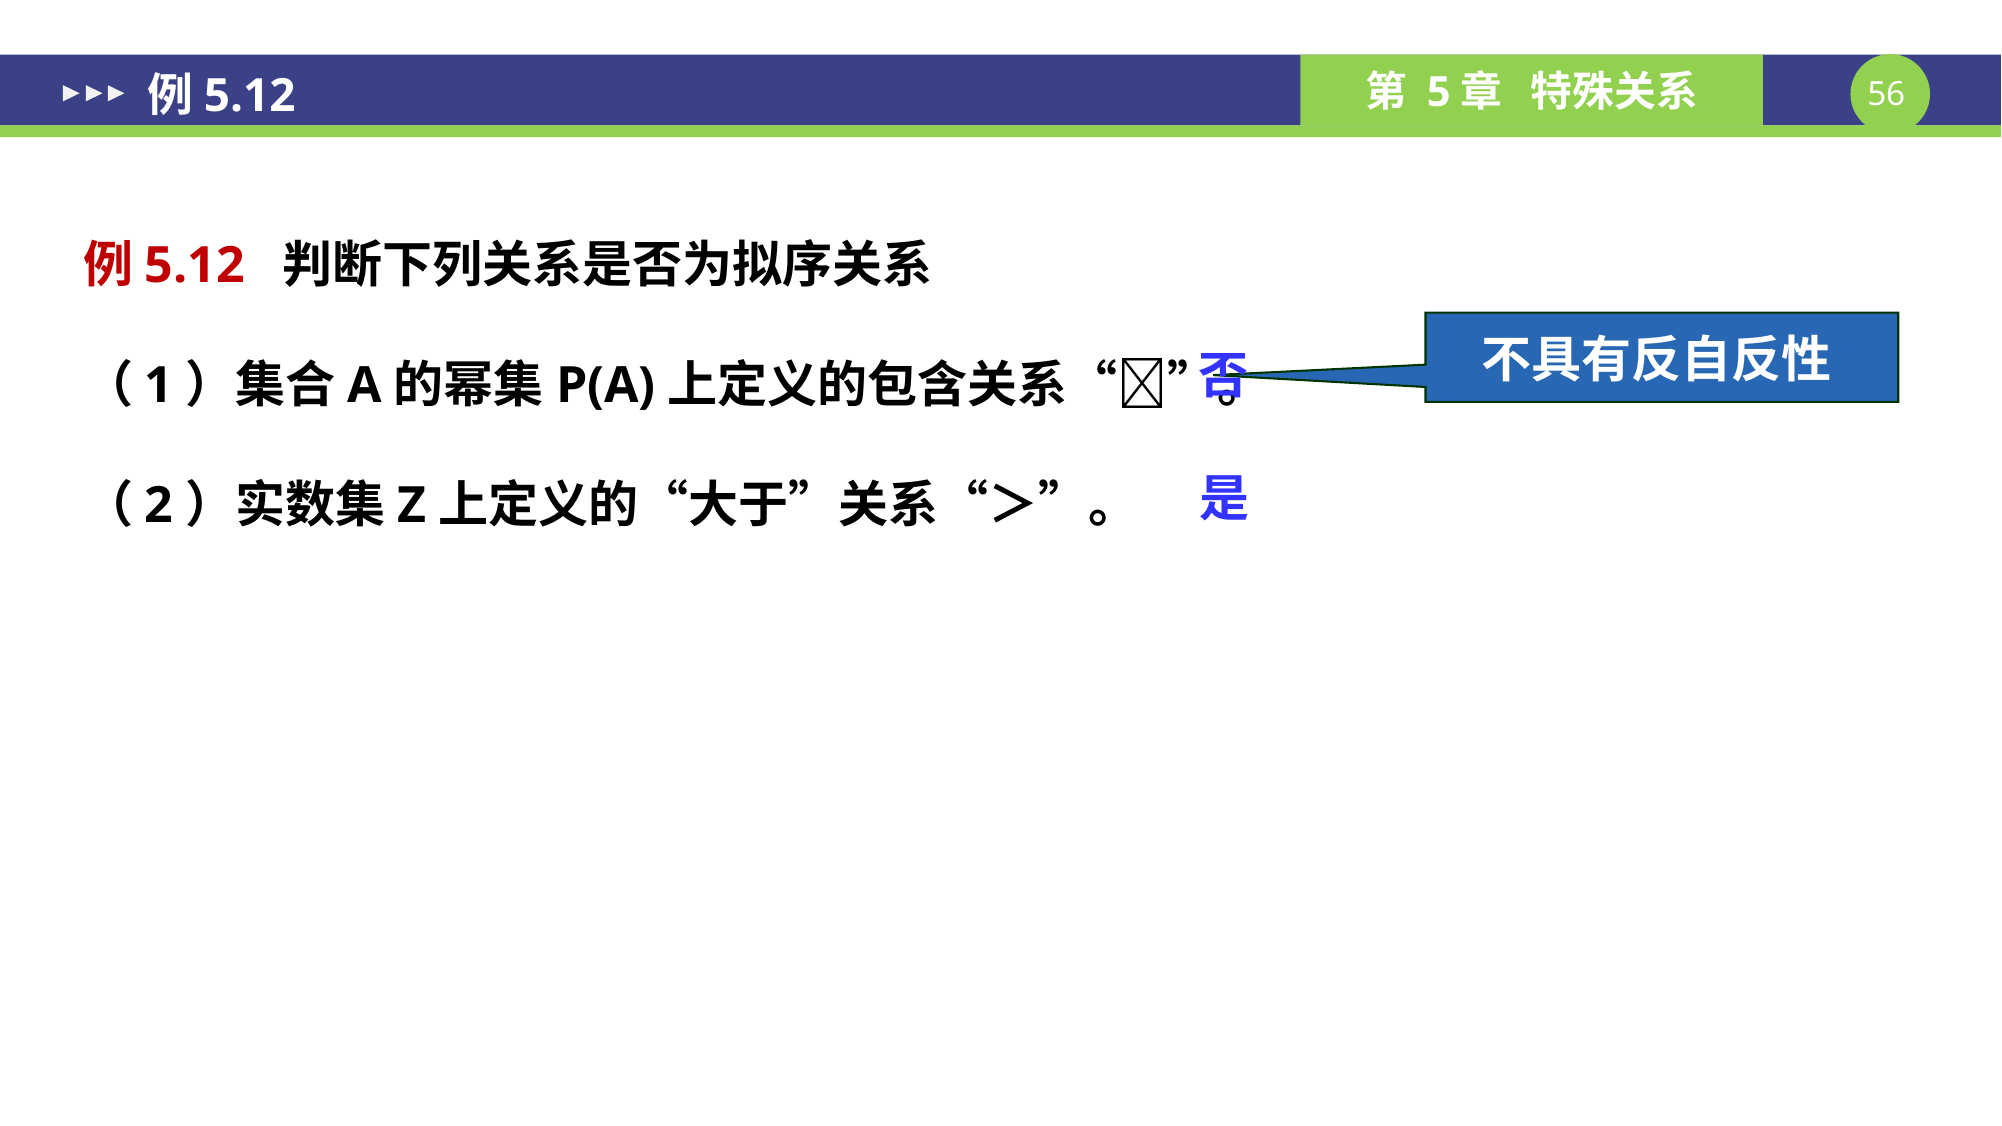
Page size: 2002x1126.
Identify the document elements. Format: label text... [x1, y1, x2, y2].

list 例5.12 判断下列关系是否为拟序关系 （1）集合A的幂集P(A)上定义的包含关系“”。 （2）实数集Z上定义的“大于”关系“＞”。 [63, 162, 1938, 988]
title 例5.12 [127, 57, 1003, 129]
text_box 否 [1184, 306, 1296, 412]
text_box 是 [1184, 428, 1296, 534]
text_box 不具有反自反性 [1296, 312, 1899, 402]
